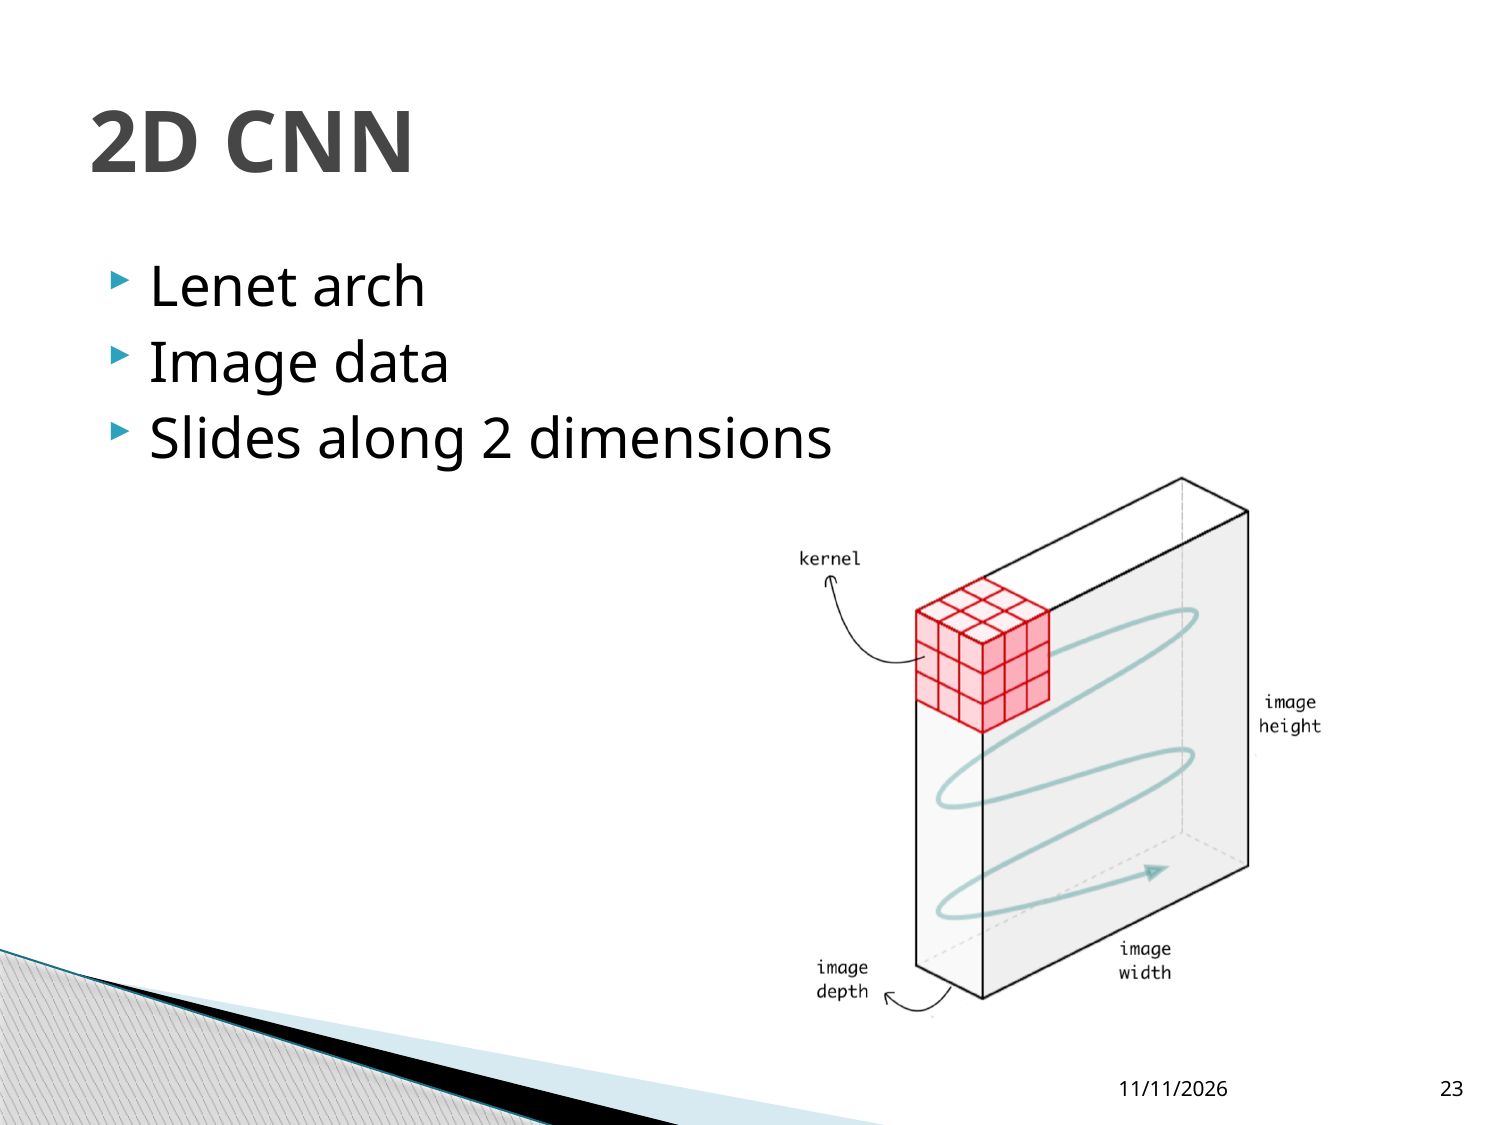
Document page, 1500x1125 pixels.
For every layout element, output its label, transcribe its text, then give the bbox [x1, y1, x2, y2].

title 2D CNN [75, 45, 1425, 233]
slide_number 23 [1418, 1051, 1479, 1112]
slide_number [1103, 1056, 1418, 1112]
list Lenet arch Image data Slides along 2 dimensions [75, 243, 1425, 986]
picture [737, 474, 1440, 1044]
